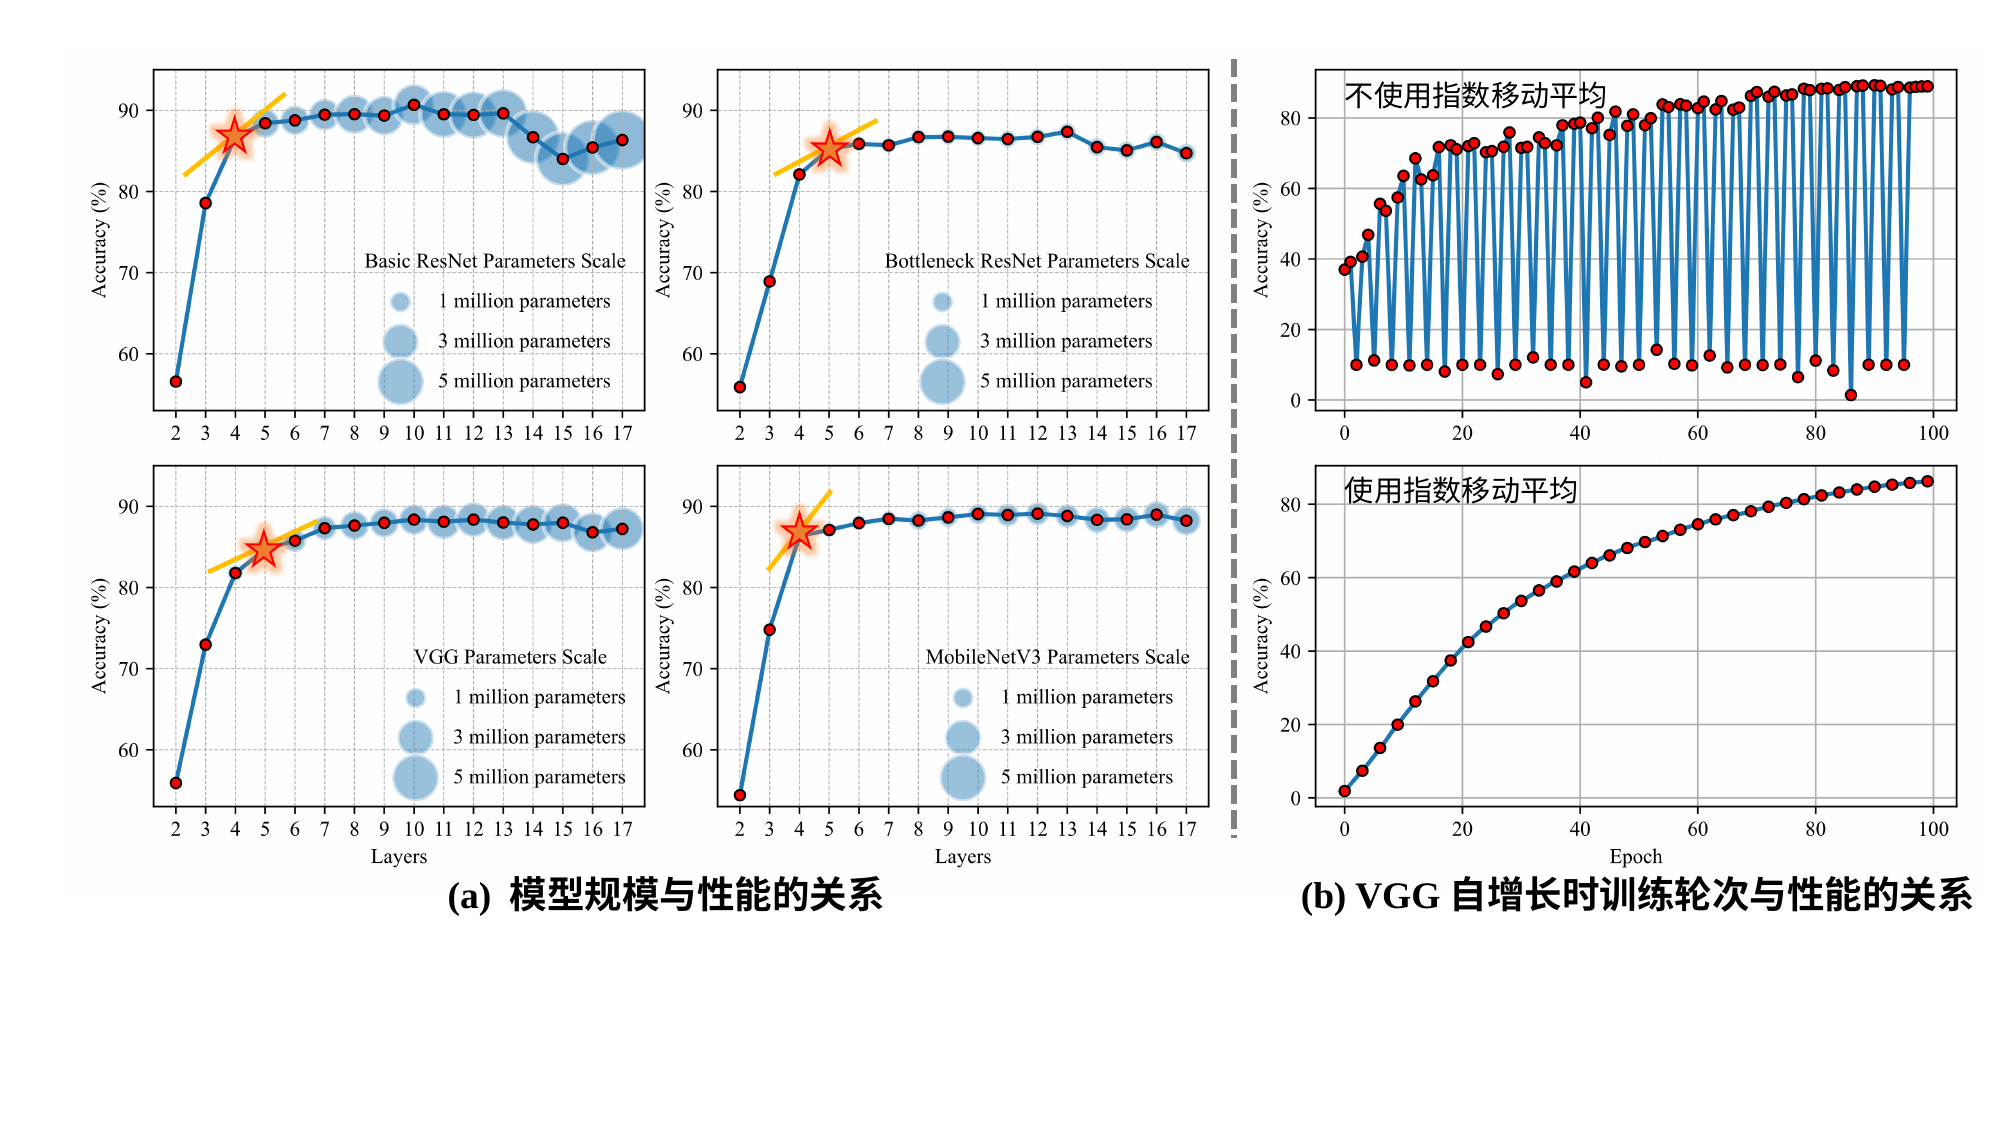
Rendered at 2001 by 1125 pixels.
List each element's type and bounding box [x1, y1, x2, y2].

text_box [66, 47, 1989, 925]
